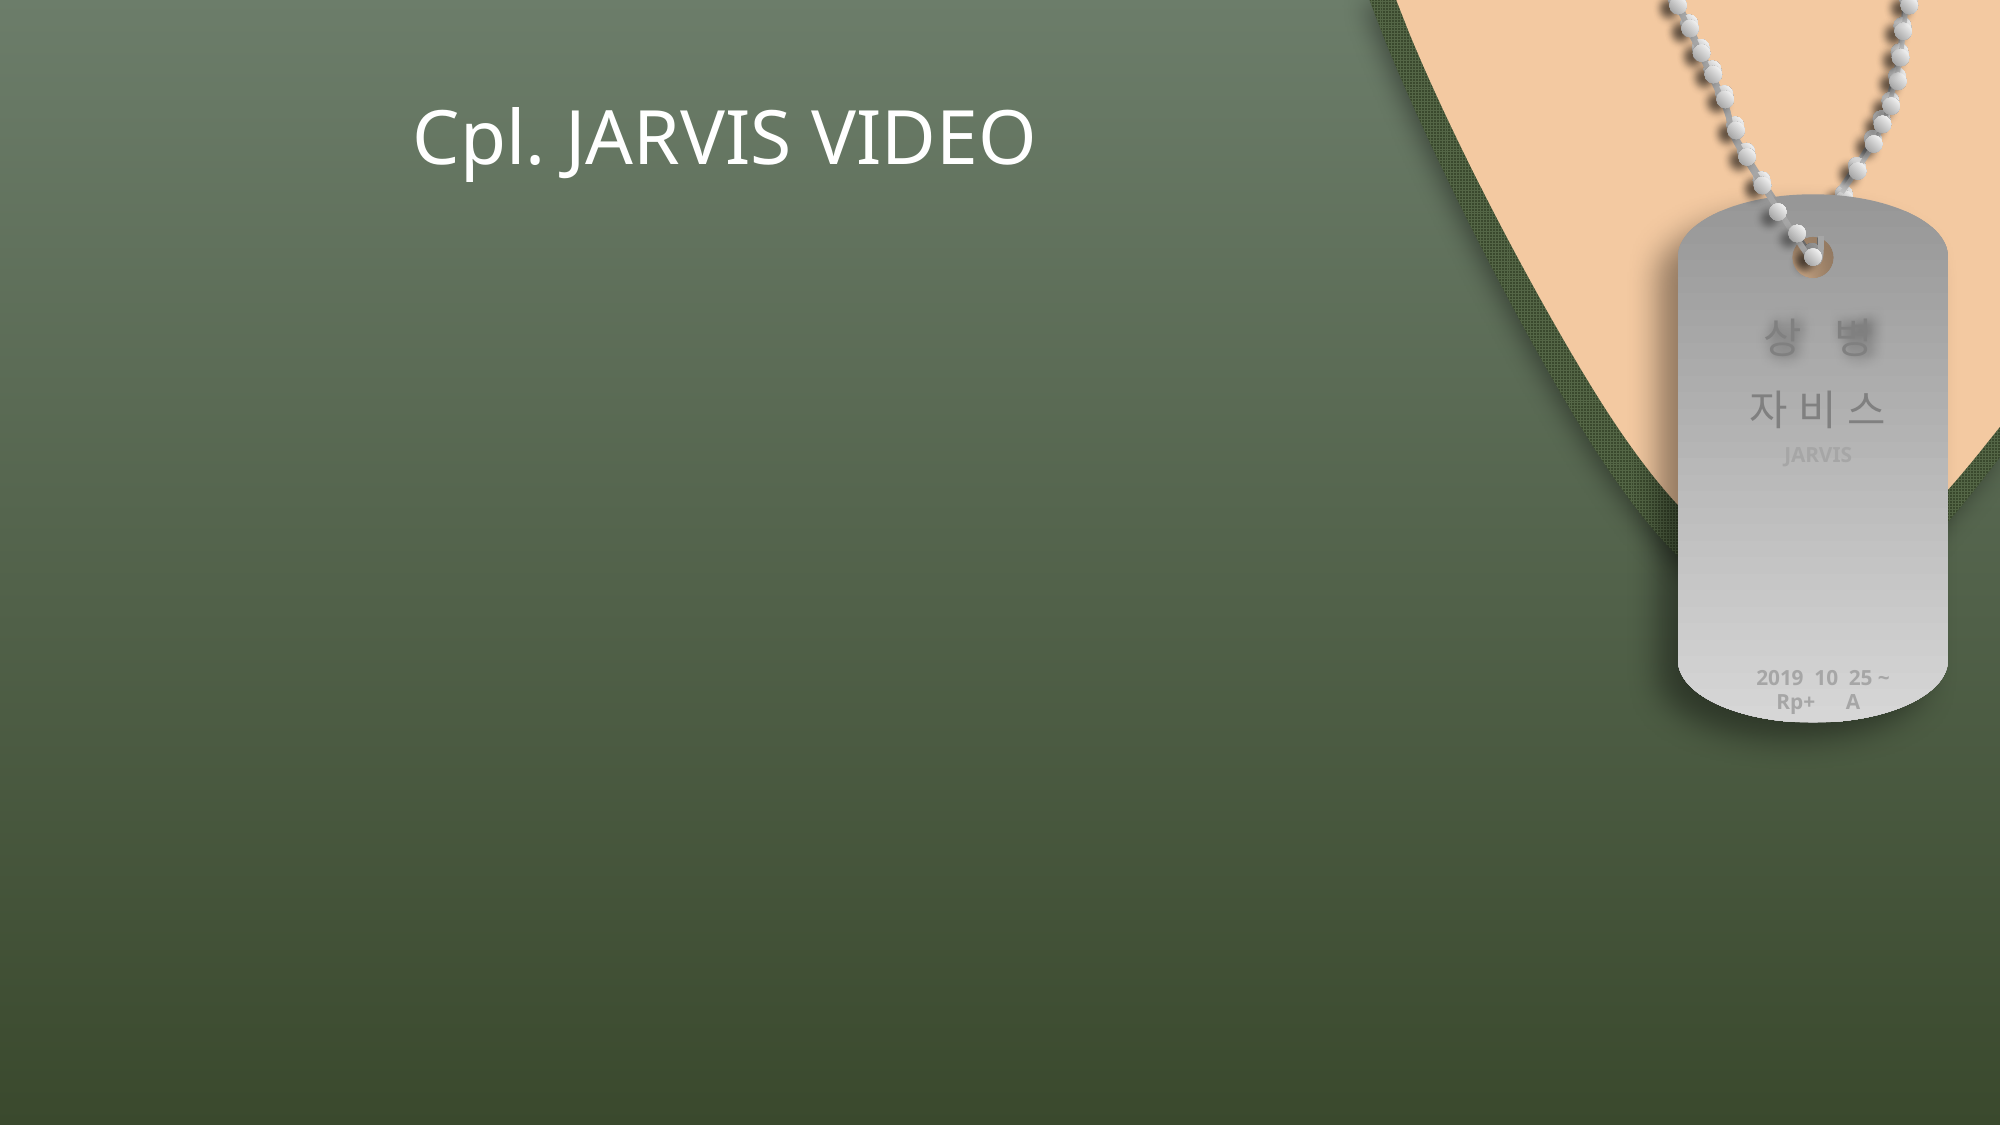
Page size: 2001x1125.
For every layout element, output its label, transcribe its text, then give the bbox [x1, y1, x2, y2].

text_box Cpl. JARVIS VIDEO [92, 37, 1358, 188]
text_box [1669, 0, 1948, 723]
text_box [1368, 0, 1669, 621]
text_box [1948, 0, 2000, 621]
